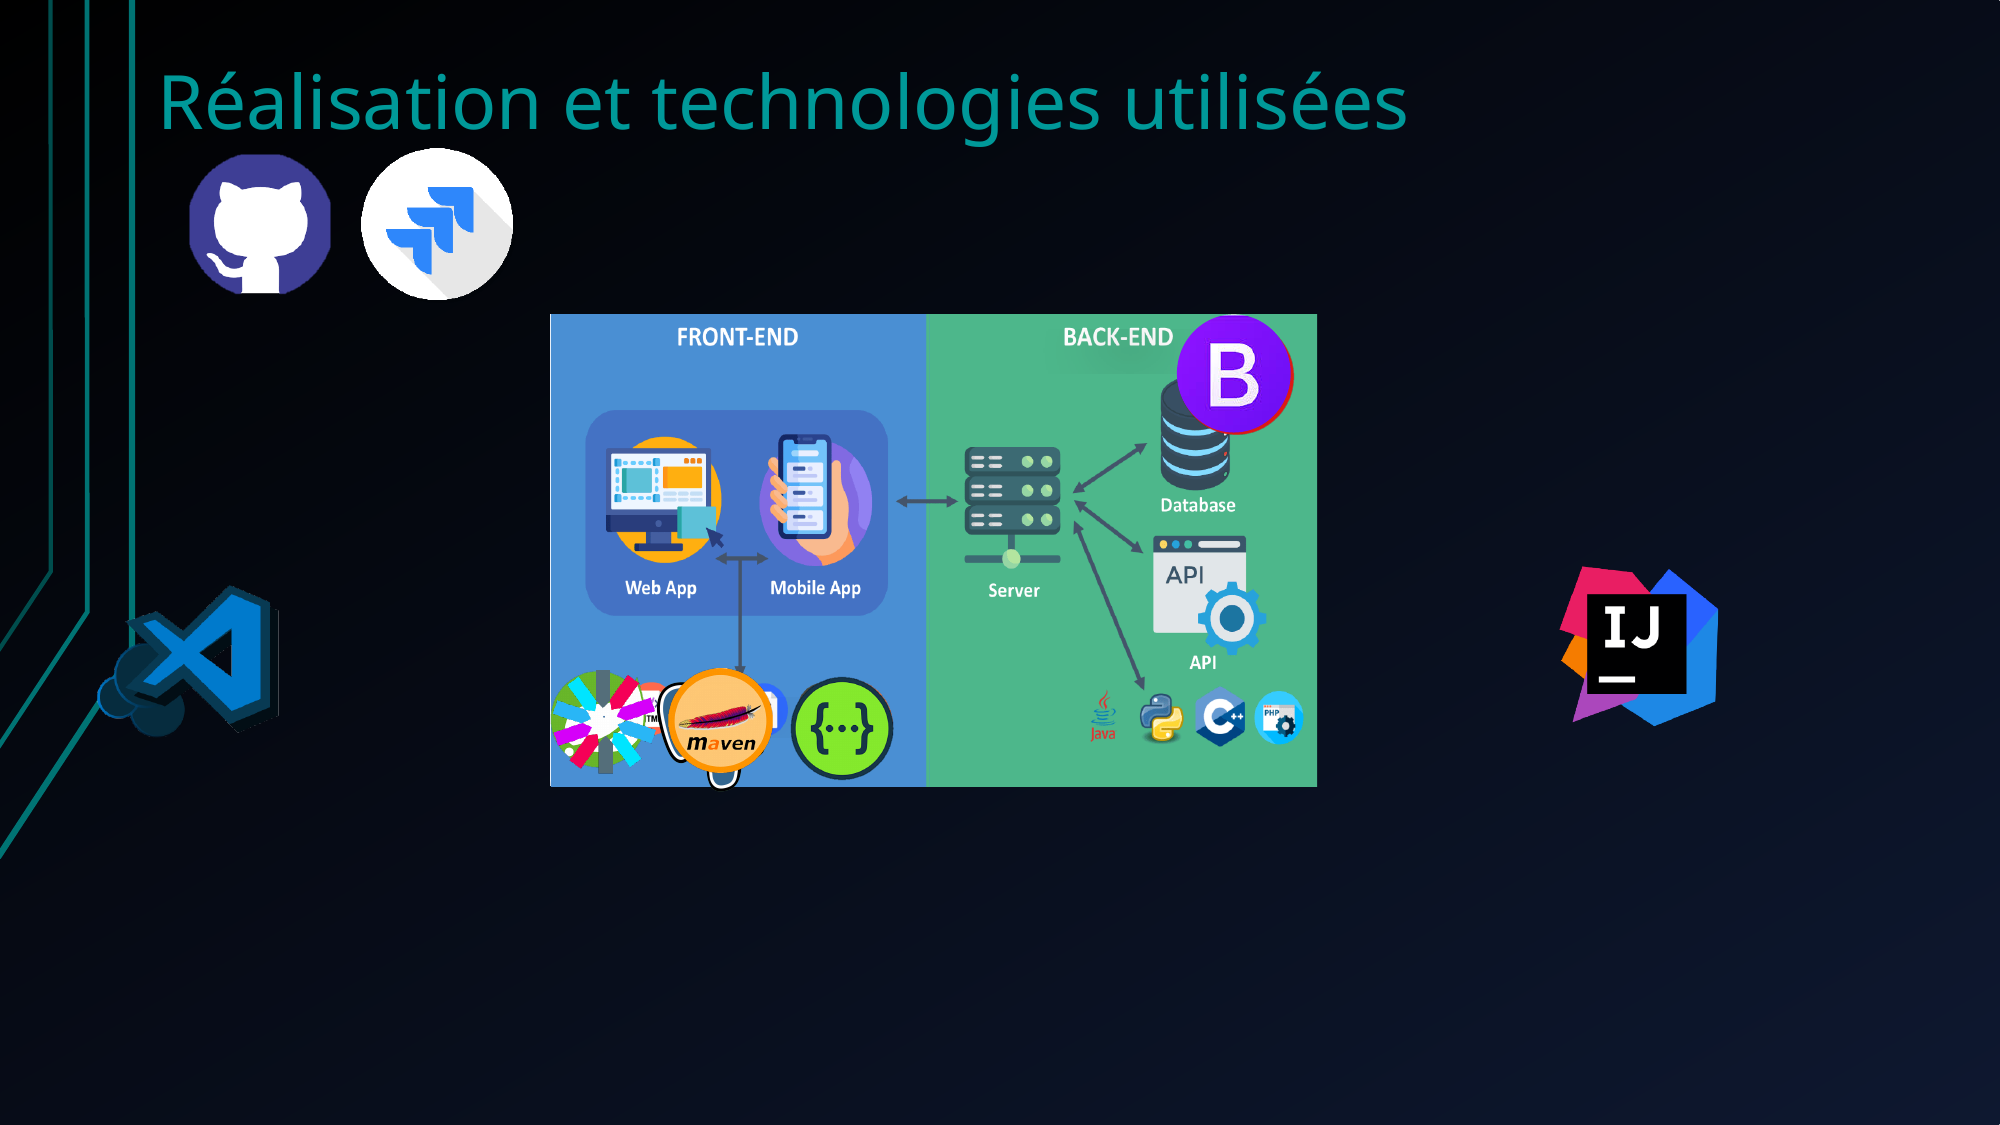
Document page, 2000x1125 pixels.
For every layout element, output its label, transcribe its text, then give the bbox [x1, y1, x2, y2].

picture [172, 136, 348, 312]
picture [54, 526, 322, 794]
picture [526, 302, 1367, 819]
picture [1542, 550, 1735, 742]
picture [361, 148, 516, 303]
title Réalisation et technologies utilisées [137, 0, 1837, 156]
